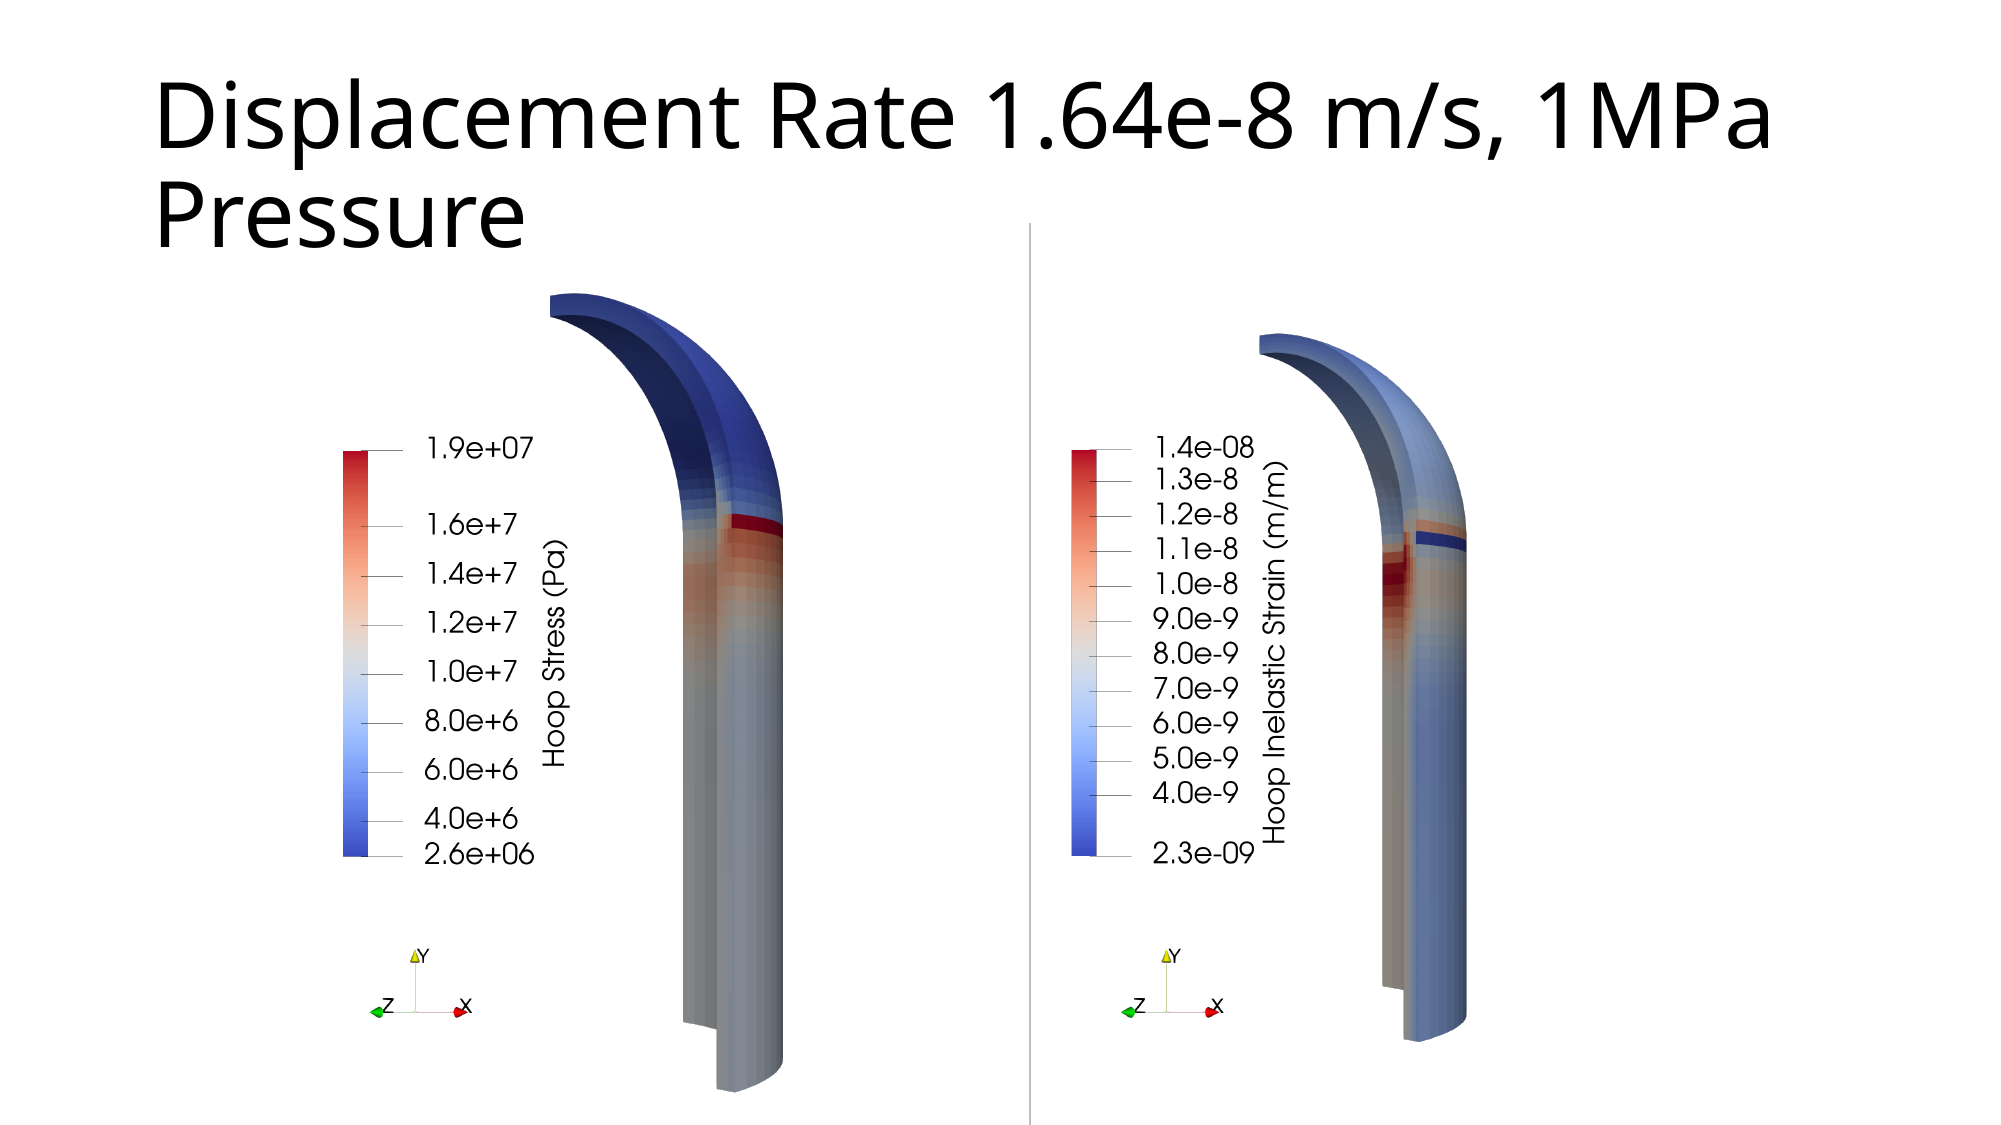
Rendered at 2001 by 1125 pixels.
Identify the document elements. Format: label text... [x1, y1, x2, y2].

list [279, 223, 1780, 1125]
title Displacement Rate 1.64e-8 m/s, 1MPa Pressure [137, 59, 1921, 278]
